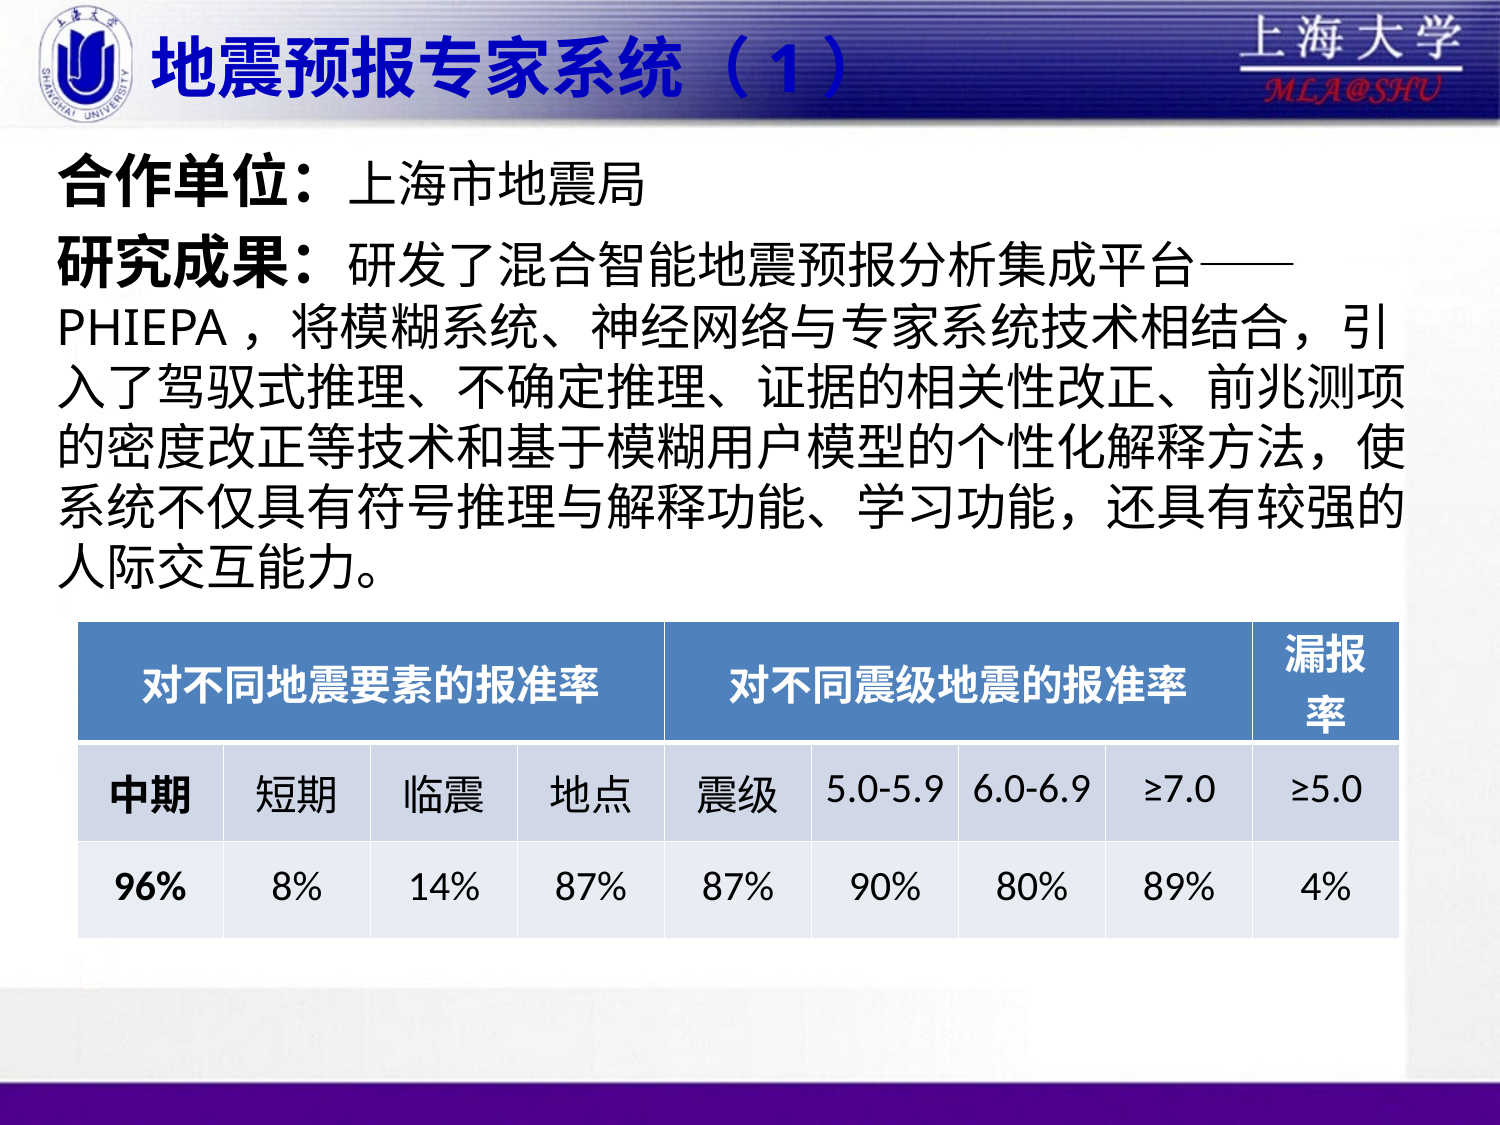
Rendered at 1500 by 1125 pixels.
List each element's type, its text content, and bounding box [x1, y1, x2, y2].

list 合作单位：上海市地震局 研究成果：研发了混合智能地震预报分析集成平台——PHIEPA，将模糊系统、神经网络与专家系统技术相结合，引入了驾驭式推理、不确定推理、证据的相关性改正、前兆测项的密度改正等技术和基于模糊用户模型的个性化解释方法，使系统不仅具有符号推理与解释功能、学习功能，还具有较强的人际交互能力。 [41, 136, 1425, 1005]
table_cell 震级 [665, 745, 811, 841]
table_cell 临震 [371, 745, 517, 841]
table_cell 8% [224, 842, 370, 938]
table_header 对不同地震要素的报准率 [78, 622, 664, 740]
table_cell 14% [371, 842, 517, 938]
table_cell 87% [665, 842, 811, 938]
table_cell ≥7.0 [1106, 745, 1252, 841]
table_cell 地点 [518, 745, 664, 841]
title 地震预报专家系统（1） [135, 0, 1486, 131]
table_cell 87% [518, 842, 664, 938]
table_cell 89% [1106, 842, 1252, 938]
table_cell 4% [1253, 842, 1399, 938]
table_cell 5.0-5.9 [812, 745, 958, 841]
table_cell 96% [78, 842, 223, 938]
table_cell 中期 [78, 745, 223, 841]
table_cell 短期 [224, 745, 370, 841]
table_cell ≥5.0 [1253, 745, 1399, 841]
table_cell 6.0-6.9 [959, 745, 1105, 841]
table_header 对不同震级地震的报准率 [665, 622, 1252, 740]
table_header 漏报率 [1253, 622, 1399, 740]
picture [0, 0, 1500, 1125]
table_cell 80% [959, 842, 1105, 938]
table_cell 90% [812, 842, 958, 938]
